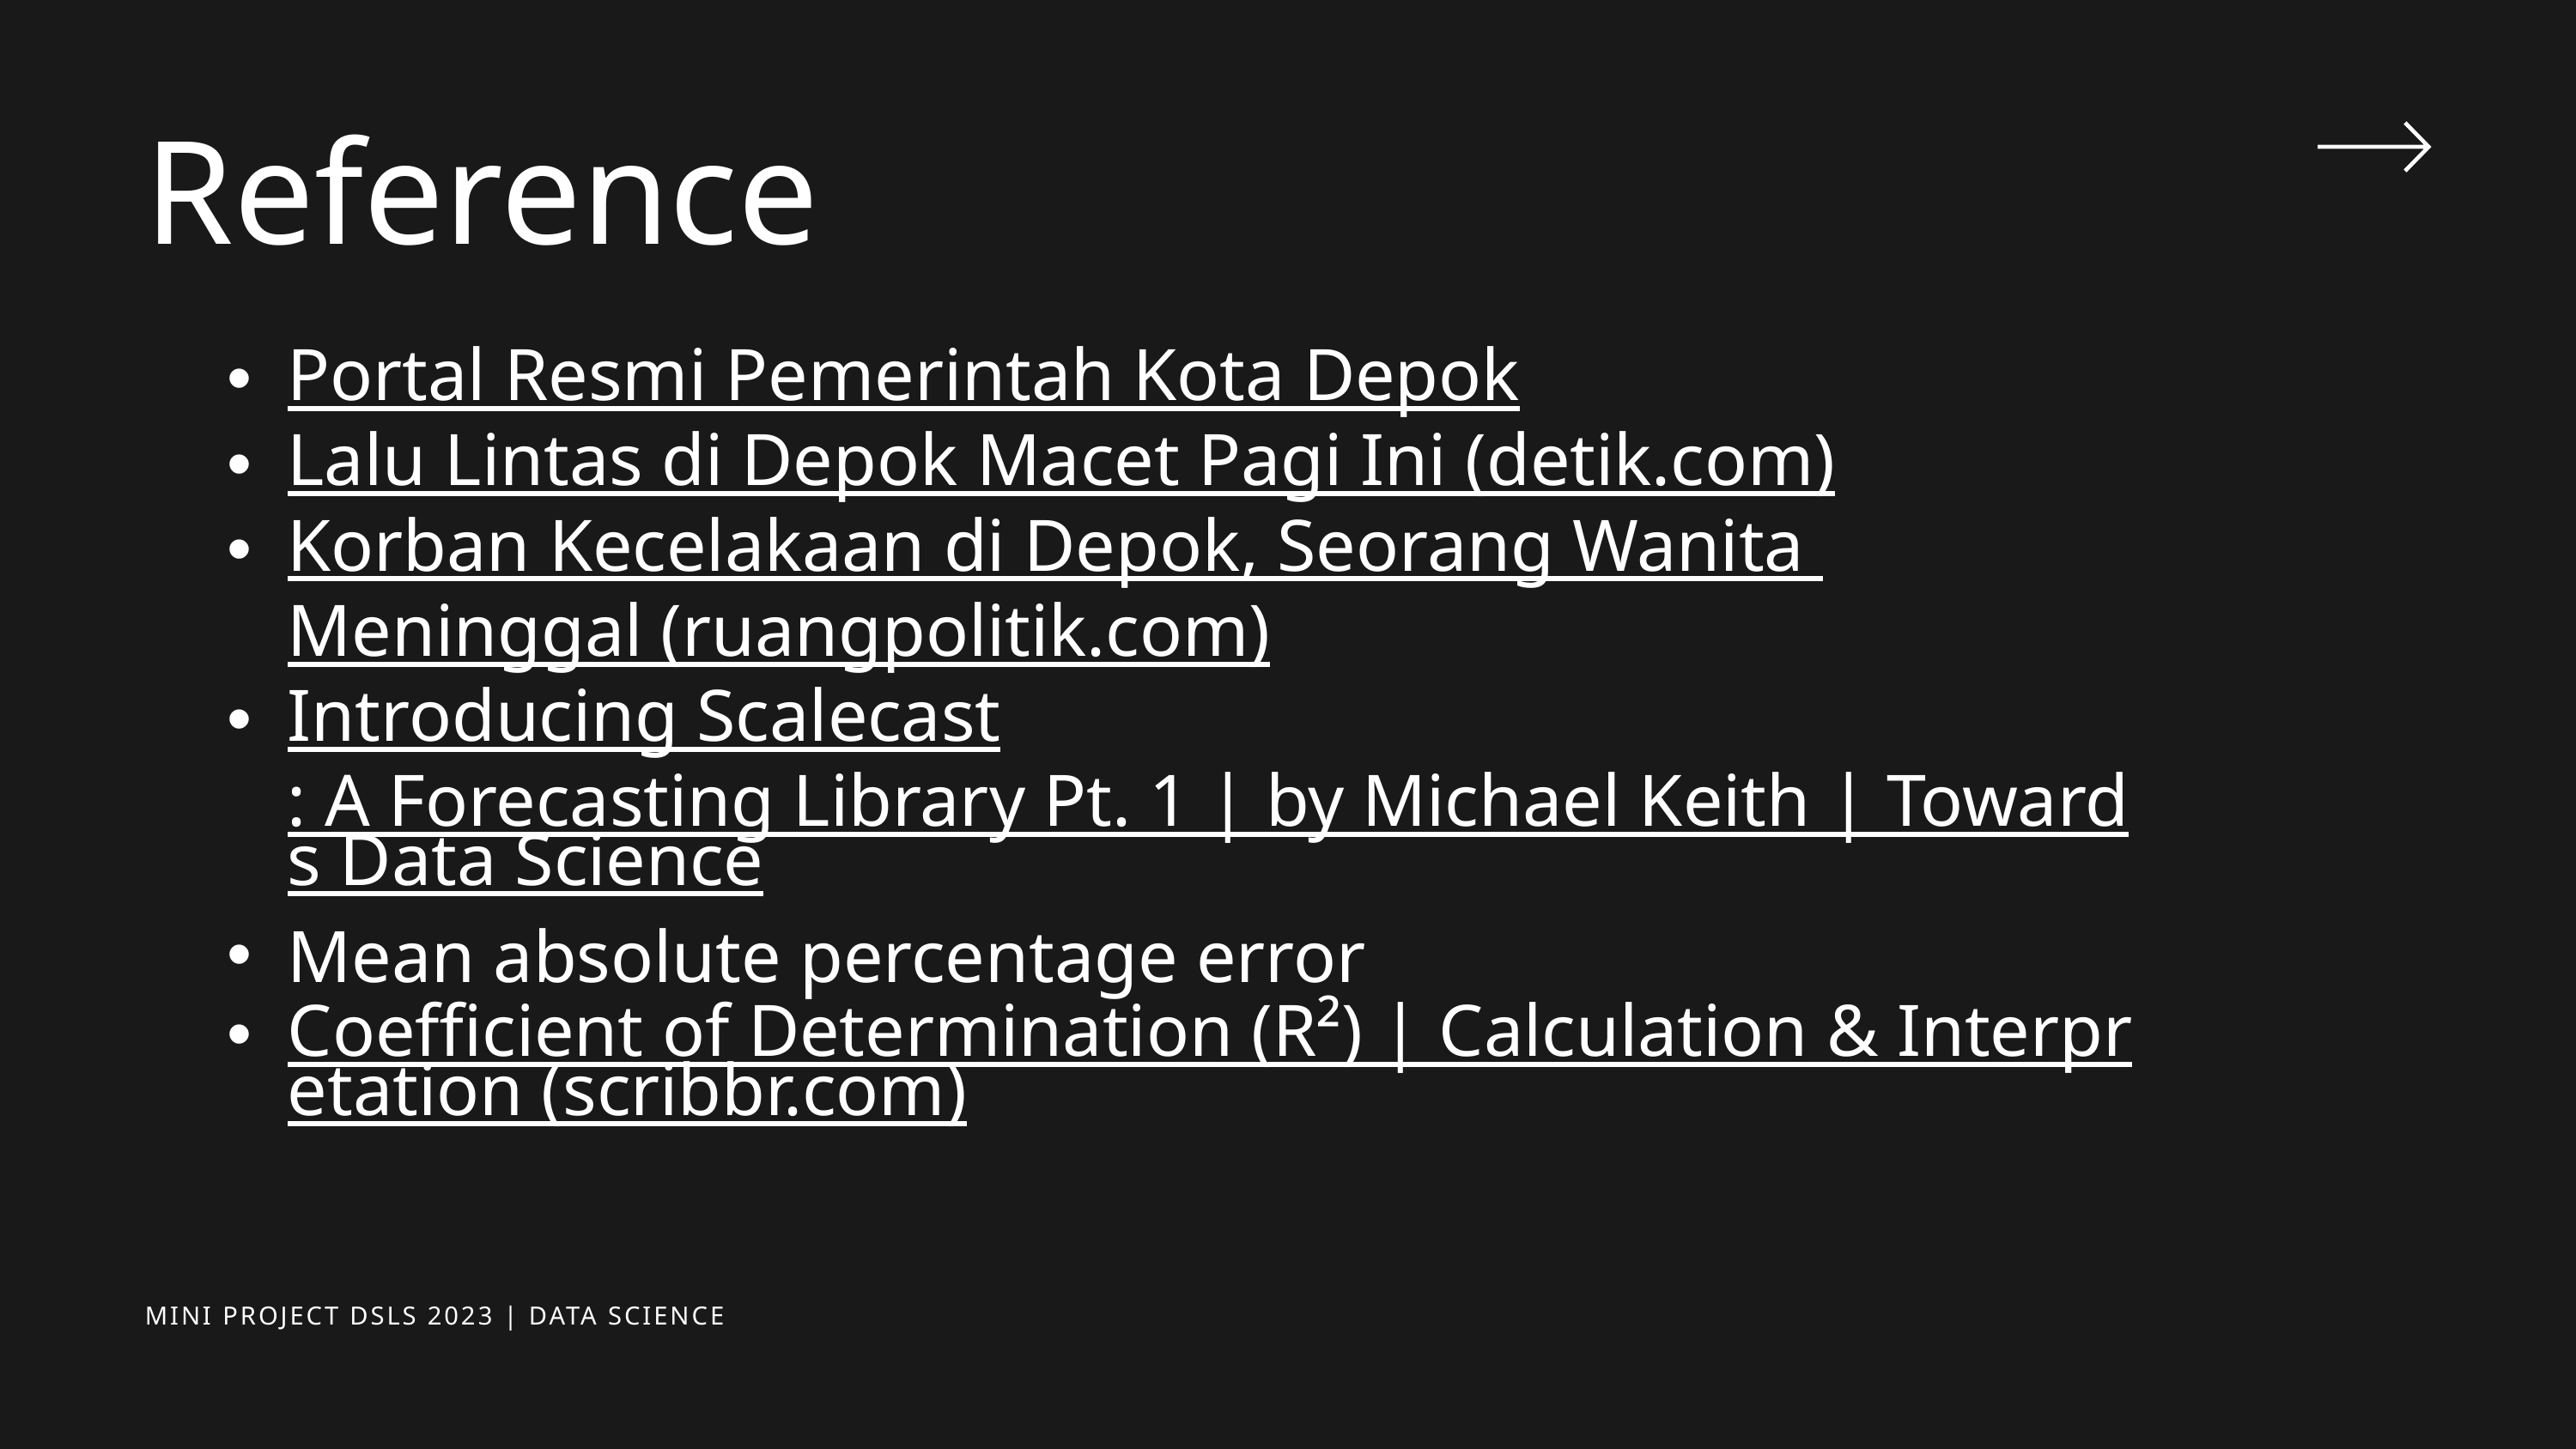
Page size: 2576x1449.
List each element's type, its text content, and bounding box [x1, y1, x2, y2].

text_box Portal Resmi Pemerintah Kota Depok Lalu Lintas di Depok Macet Pagi Ini (detik.com) Korban Kecelakaan di Depok, Seorang Wanita Meninggal (ruangpolitik.com) Introducing Scalecast: A Forecasting Library Pt. 1 | by Michael Keith | Towards Data Science Mean absolute percentage error Coefficient of Determination (R²) | Calculation & Interpretation (scribbr.com) Mas IKHSAN ADI PUTRA [167, 341, 2136, 1107]
picture [2318, 121, 2432, 173]
text_box Reference [144, 130, 964, 274]
text_box MINI PROJECT DSLS 2023 | DATA SCIENCE [144, 1300, 964, 1331]
